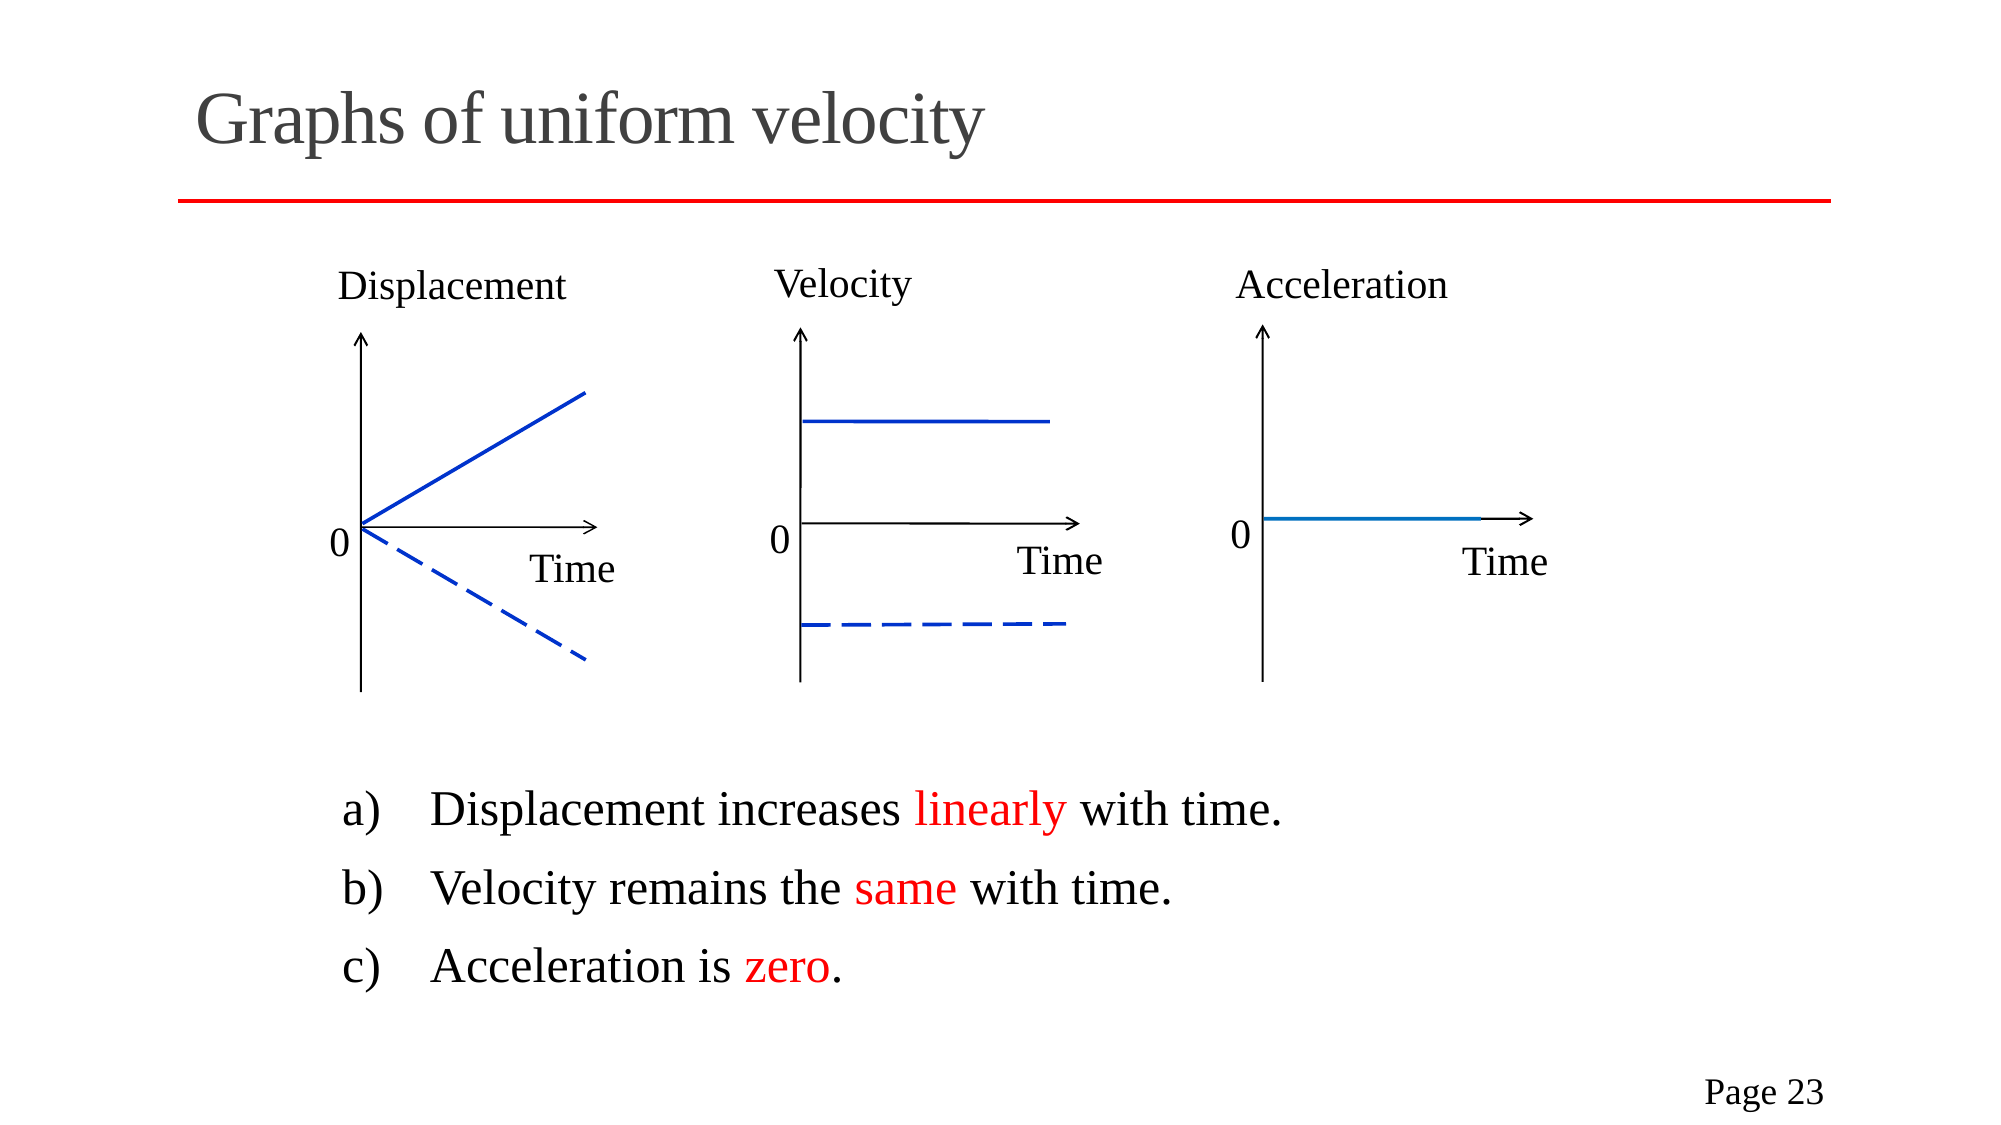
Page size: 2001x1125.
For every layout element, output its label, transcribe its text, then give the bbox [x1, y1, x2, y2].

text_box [326, 253, 1596, 693]
slide_number Page 23 [1624, 1059, 1840, 1120]
title Graphs of uniform velocity [180, 47, 1830, 195]
text_box a) Displacement increases linearly with time. b) Velocity remains the same with time. c) Acceleration is zero. [327, 762, 1553, 1000]
